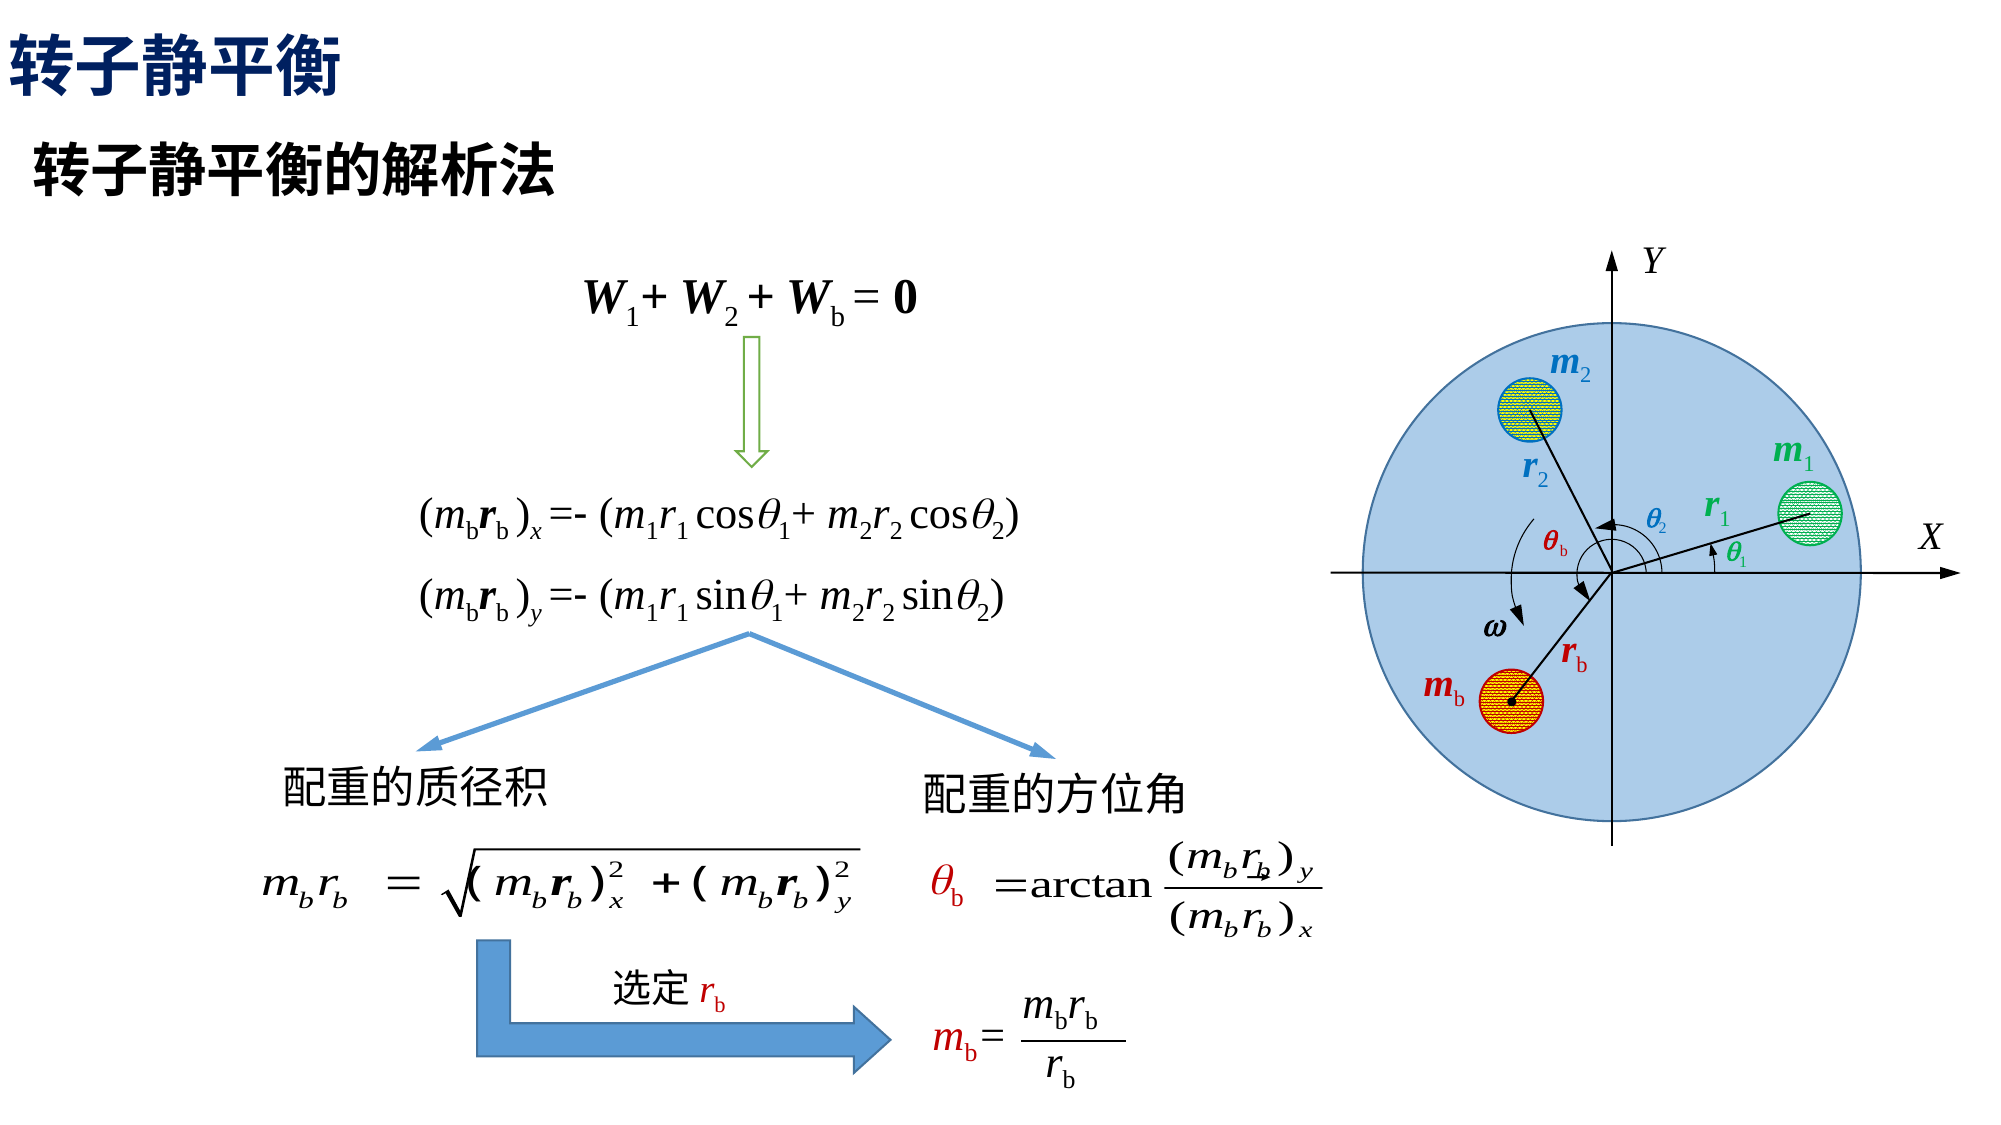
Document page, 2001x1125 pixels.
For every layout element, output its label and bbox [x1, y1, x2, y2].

text_box [404, 476, 1095, 553]
text_box [1626, 227, 1678, 289]
text_box [0, 23, 1012, 105]
text_box [17, 125, 1585, 252]
text_box [916, 966, 1126, 1095]
text_box [476, 939, 893, 1076]
text_box [252, 841, 872, 927]
text_box [267, 558, 1205, 828]
text_box [1330, 250, 1961, 846]
text_box [1904, 503, 1958, 565]
text_box [911, 830, 1331, 947]
text_box [566, 256, 969, 469]
